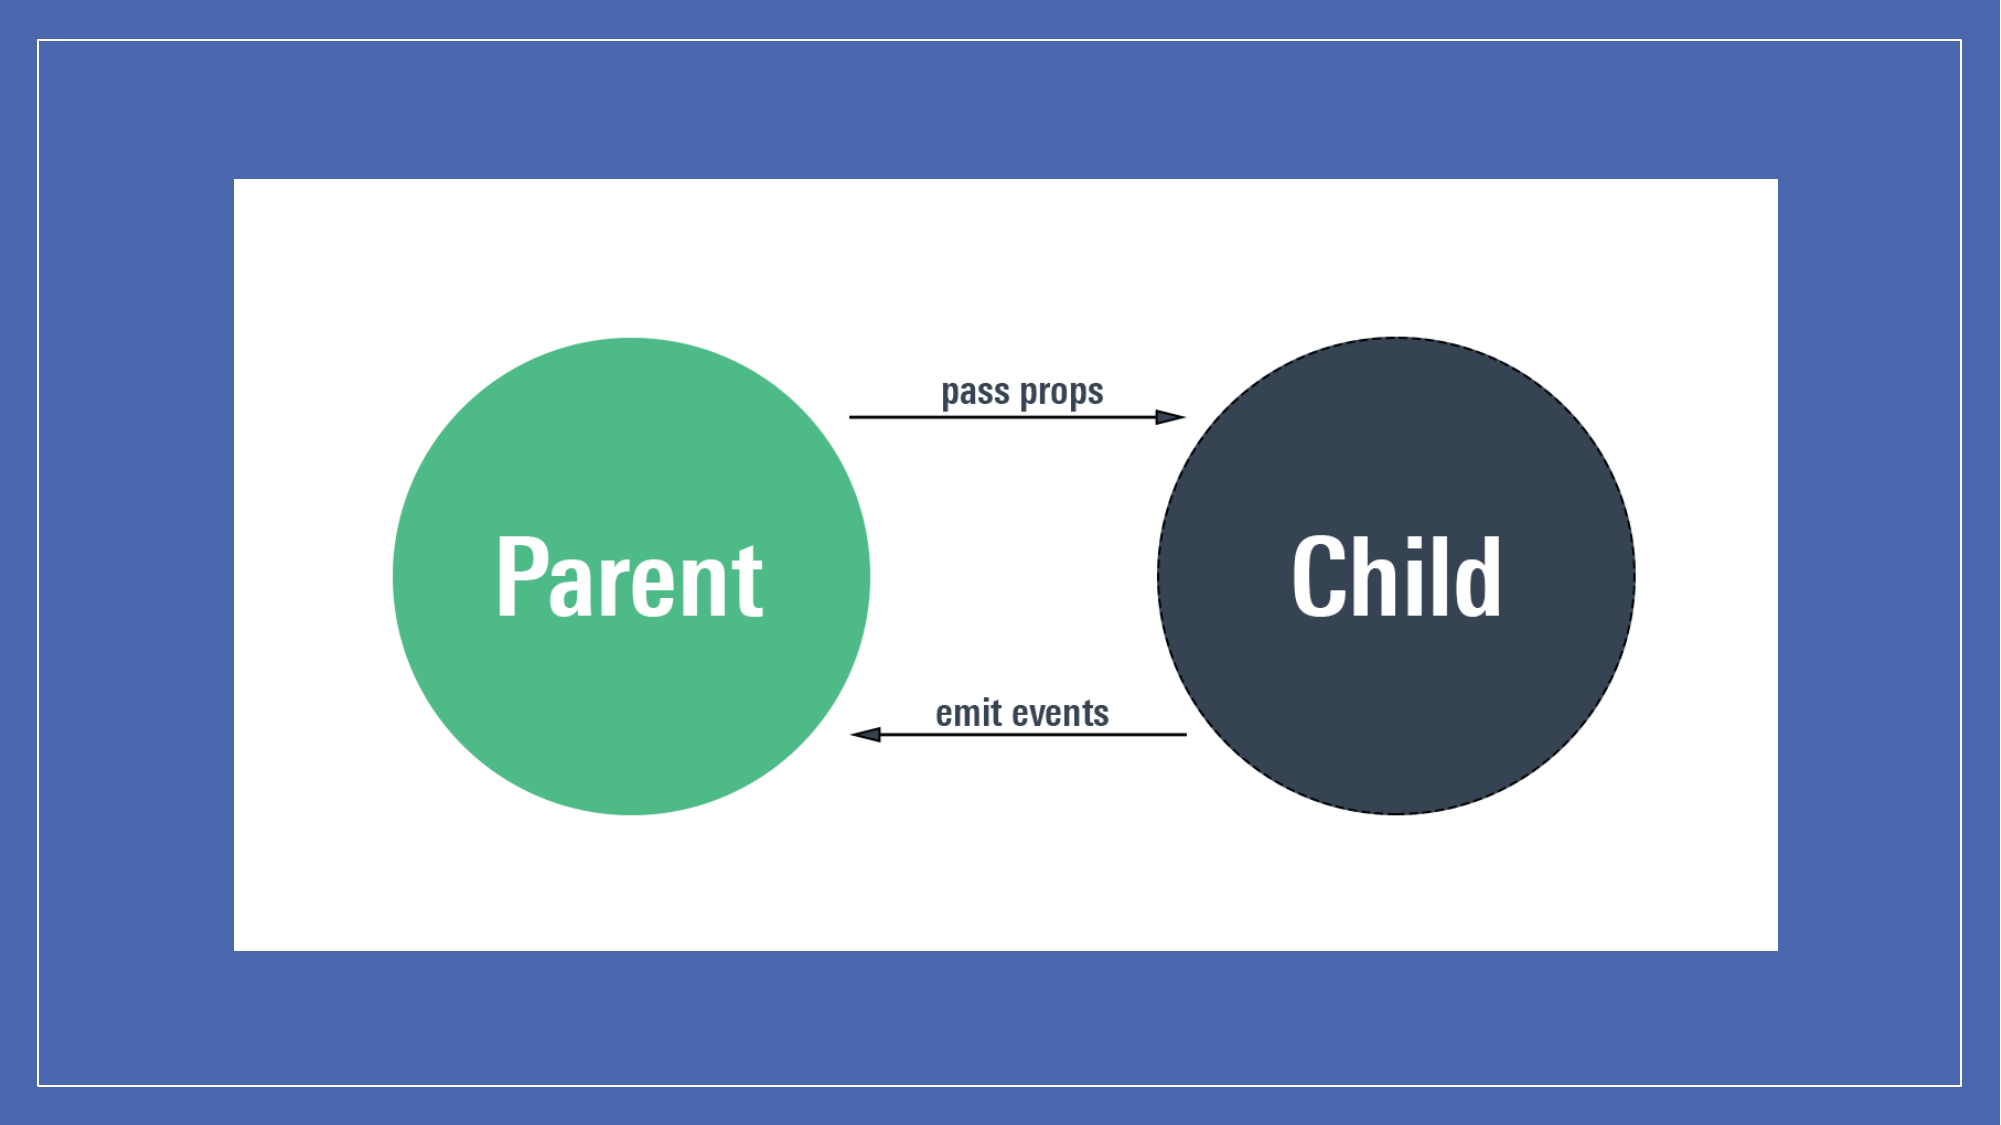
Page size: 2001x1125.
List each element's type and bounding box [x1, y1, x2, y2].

picture [233, 179, 1778, 952]
